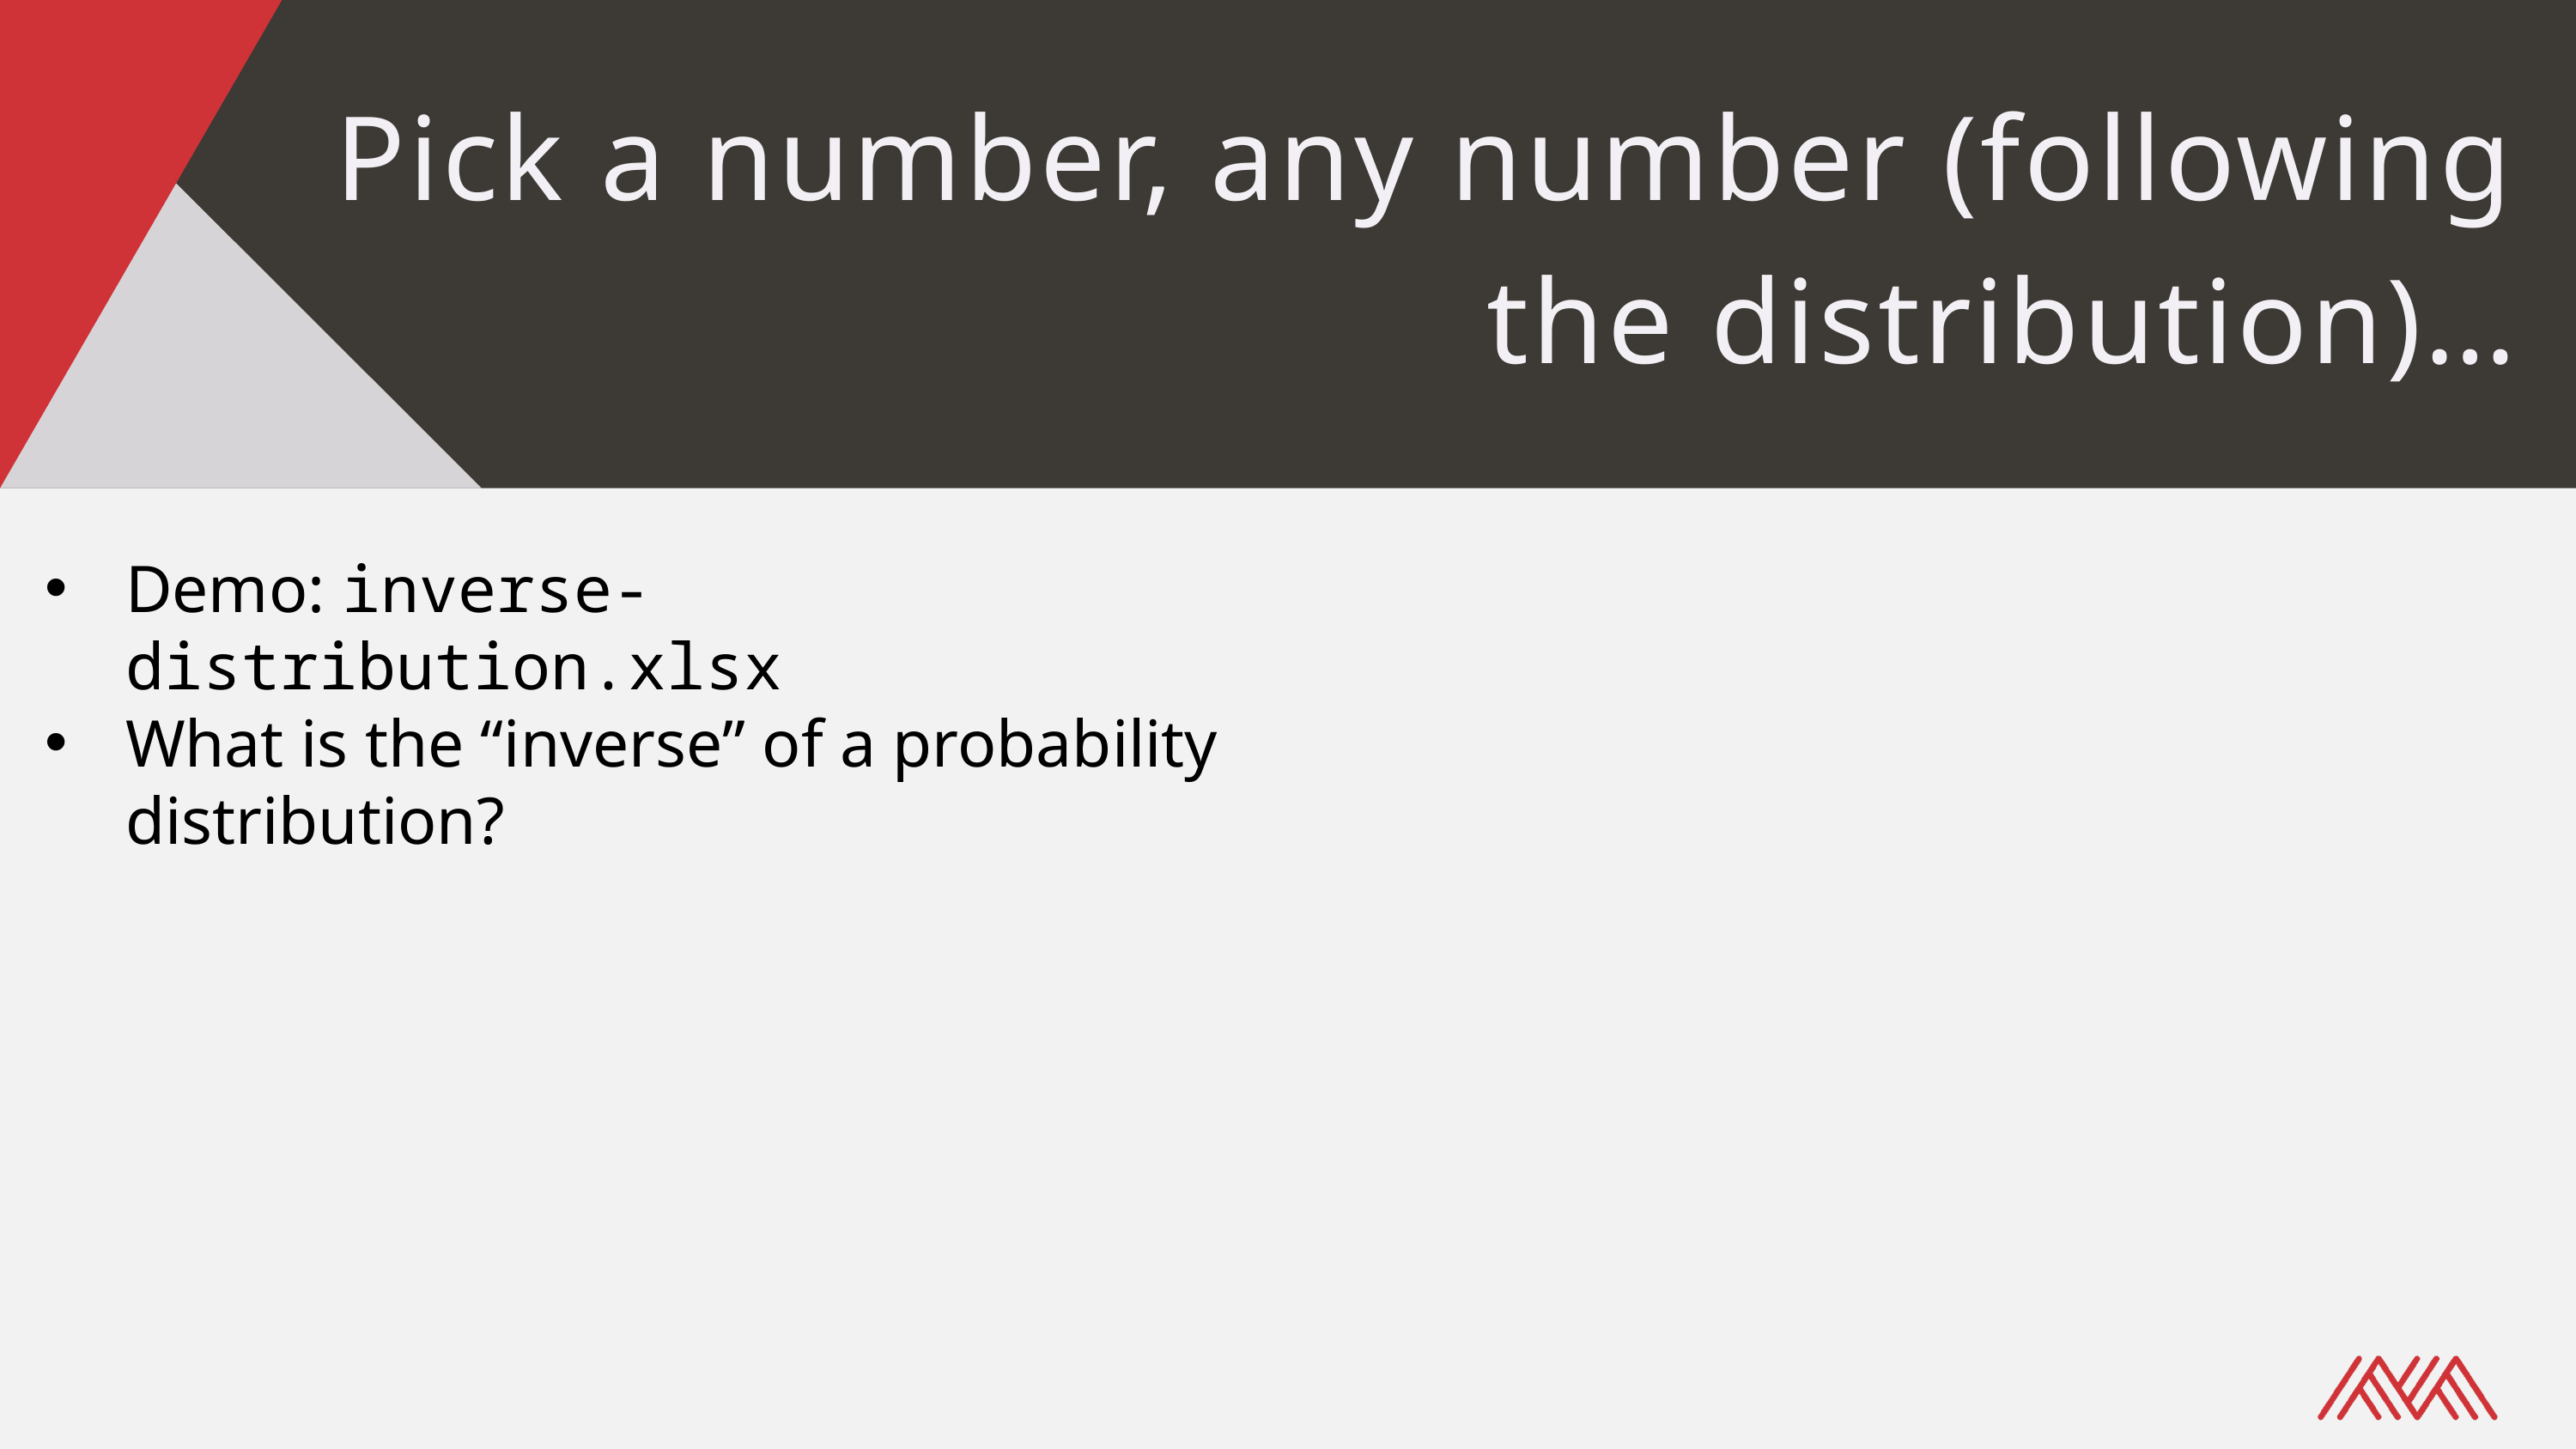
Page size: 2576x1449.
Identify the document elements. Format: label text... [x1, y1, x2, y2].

text_box Demo: inverse-distribution.xlsx What is the “inverse” of a probability distribution? [32, 542, 1288, 864]
picture [2266, 1304, 2551, 1422]
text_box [302, 7, 483, 488]
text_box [0, 0, 298, 488]
text_box Pick a number, any number (following the distribution)… [485, 61, 2519, 387]
text_box [302, 0, 2576, 488]
